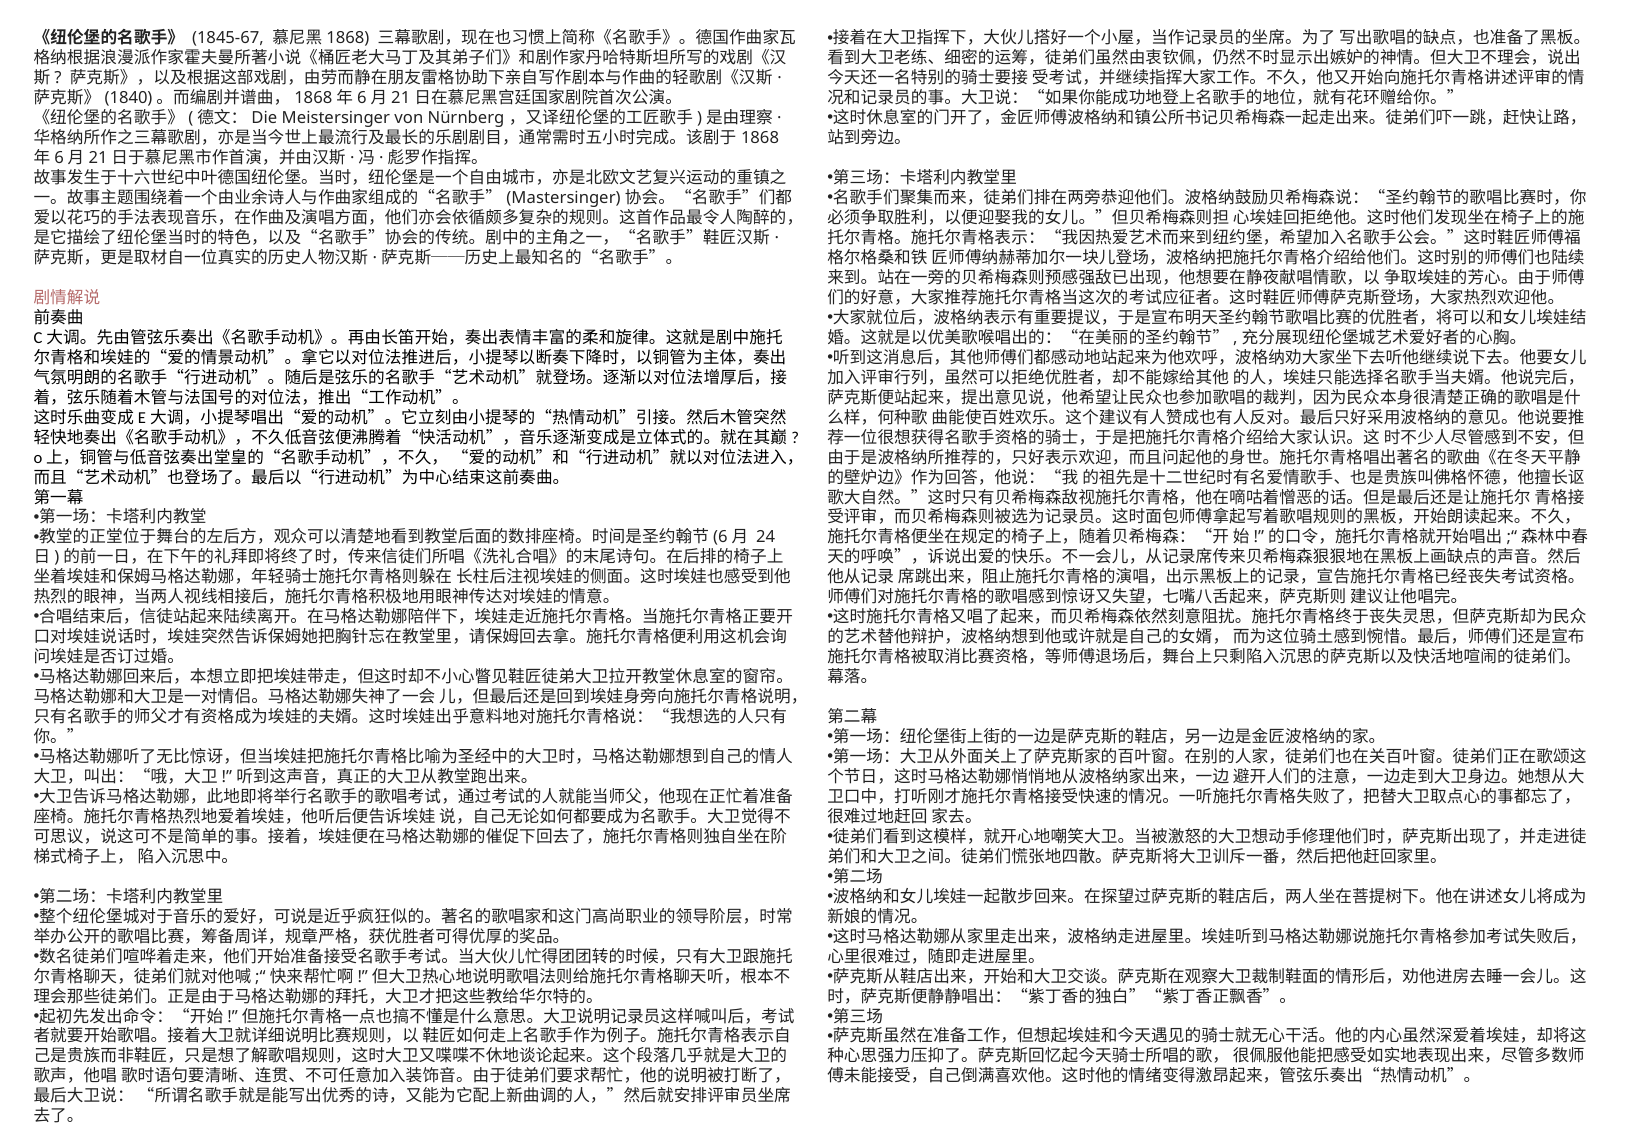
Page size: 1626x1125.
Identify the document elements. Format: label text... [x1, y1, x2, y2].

text_box 《纽伦堡的名歌手》 (1845-67, 慕尼黑1868) 三幕歌剧，现在也习惯上简称《名歌手》。德国作曲家瓦格纳根据浪漫派作家霍夫曼所著小说《桶匠老大马丁及其弟子们》和剧作家丹哈特斯坦所写的戏剧《汉斯? 萨克斯》，以及根据这部戏剧，由劳而静在朋友雷格协助下亲自写作剧本与作曲的轻歌剧《汉斯·萨克斯》(1840)。而编剧并谱曲，1868年6月21日在慕尼黑宫廷国家剧院首次公演。 《纽伦堡的名歌手》(德文：Die Meistersinger von Nürnberg，又译纽伦堡的工匠歌手)是由理察·华格纳所作之三幕歌剧，亦是当今世上最流行及最长的乐剧剧目，通常需时五小时完成。该剧于1868年6月21日于慕尼黑市作首演，并由汉斯·冯·彪罗作指挥。 故事发生于十六世纪中叶德国纽伦堡。当时，纽伦堡是一个自由城市，亦是北欧文艺复兴运动的重镇之一。故事主题围绕着一个由业余诗人与作曲家组成的“名歌手”(Mastersinger)协会。“名歌手”们都爱以花巧的手法表现音乐，在作曲及演唱方面，他们亦会依循颇多复杂的规则。这首作品最令人陶醉的，是它描绘了纽伦堡当时的特色，以及“名歌手”协会的传统。剧中的主角之一，“名歌手”鞋匠汉斯·萨克斯，更是取材自一位真实的历史人物汉斯·萨克斯──历史上最知名的“名歌手”。 剧情解说 前奏曲 C大调。先由管弦乐奏出《名歌手动机》。再由长笛开始，奏出表情丰富的柔和旋律。这就是剧中施托尔青格和埃娃的“爱的情景动机”。拿它以对位法推进后，小提琴以断奏下降时，以铜管为主体，奏出气氛明朗的名歌手“行进动机”。随后是弦乐的名歌手“艺术动机”就登场。逐渐以对位法增厚后，接着，弦乐随着木管与法国号的对位法，推出“工作动机”。 这时乐曲变成E大调，小提琴唱出“爱的动机”。它立刻由小提琴的“热情动机”引接。然后木管突然轻快地奏出《名歌手动机》，不久低音弦便沸腾着“快活动机”，音乐逐渐变成是立体式的。就在其巅?o上，铜管与低音弦奏出堂皇的“名歌手动机”，不久， “爱的动机”和“行进动机”就以对位法进入，而且“艺术动机”也登场了。最后以“行进动机”为中心结束这前奏曲。 第一幕 第一场：卡塔利内教堂 教堂的正堂位于舞台的左后方，观众可以清楚地看到教堂后面的数排座椅。时间是圣约翰节(6月 24日)的前一日，在下午的礼拜即将终了时，传来信徒们所唱《洗礼合唱》的末尾诗句。在后排的椅子上坐着埃娃和保姆马格达勒娜，年轻骑士施托尔青格则躲在 长柱后注视埃娃的侧面。这时埃娃也感受到他热烈的眼神，当两人视线相接后，施托尔青格积极地用眼神传达对埃娃的情意。 合唱结束后，信徒站起来陆续离开。在马格达勒娜陪伴下，埃娃走近施托尔青格。当施托尔青格正要开口对埃娃说话时，埃娃突然告诉保姆她把胸针忘在教堂里，请保姆回去拿。施托尔青格便利用这机会询问埃娃是否订过婚。 马格达勒娜回来后，本想立即把埃娃带走，但这时却不小心瞥见鞋匠徒弟大卫拉开教堂休息室的窗帘。马格达勒娜和大卫是一对情侣。马格达勒娜失神了一会 儿，但最后还是回到埃娃身旁向施托尔青格说明，只有名歌手的师父才有资格成为埃娃的夫婿。这时埃娃出乎意料地对施托尔青格说：“我想选的人只有你。” 马格达勒娜听了无比惊讶，但当埃娃把施托尔青格比喻为圣经中的大卫时，马格达勒娜想到自己的情人大卫，叫出：“哦，大卫!”听到这声音，真正的大卫从教堂跑出来。 大卫告诉马格达勒娜，此地即将举行名歌手的歌唱考试，通过考试的人就能当师父，他现在正忙着准备座椅。施托尔青格热烈地爱着埃娃，他听后便告诉埃娃 说，自己无论如何都要成为名歌手。大卫觉得不可思议，说这可不是简单的事。接着，埃娃便在马格达勒娜的催促下回去了，施托尔青格则独自坐在阶梯式椅子上， 陷入沉思中。 第二场：卡塔利内教堂里 整个纽伦堡城对于音乐的爱好，可说是近乎疯狂似的。著名的歌唱家和这门高尚职业的领导阶层，时常举办公开的歌唱比赛，筹备周详，规章严格，获优胜者可得优厚的奖品。 数名徒弟们喧哗着走来，他们开始准备接受名歌手考试。当大伙儿忙得团团转的时候，只有大卫跟施托尔青格聊天，徒弟们就对他喊;“快来帮忙啊!”但大卫热心地说明歌唱法则给施托尔青格聊天听，根本不理会那些徒弟们。正是由于马格达勒娜的拜托，大卫才把这些教给华尔特的。 起初先发出命令：“开始!”但施托尔青格一点也搞不懂是什么意思。大卫说明记录员这样喊叫后，考试者就要开始歌唱。接着大卫就详细说明比赛规则，以 鞋匠如何走上名歌手作为例子。施托尔青格表示自己是贵族而非鞋匠，只是想了解歌唱规则，这时大卫又喋喋不休地谈论起来。这个段落几乎就是大卫的歌声，他唱 歌时语句要清晰、连贯、不可任意加入装饰音。由于徒弟们要求帮忙，他的说明被打断了，最后大卫说： “所谓名歌手就是能写出优秀的诗，又能为它配上新曲调的人，”然后就安排评审员坐席去了。 [18, 19, 813, 1125]
text_box 接着在大卫指挥下，大伙儿搭好一个小屋，当作记录员的坐席。为了 写出歌唱的缺点，也准备了黑板。看到大卫老练、细密的运筹，徒弟们虽然由衷钦佩，仍然不时显示出嫉妒的神情。但大卫不理会，说出今天还一名特别的骑士要接 受考试，并继续指挥大家工作。不久，他又开始向施托尔青格讲述评审的情况和记录员的事。大卫说：“如果你能成功地登上名歌手的地位，就有花环赠给你。” 这时休息室的门开了，金匠师傅波格纳和镇公所书记贝希梅森一起走出来。徒弟们吓一跳，赶快让路，站到旁边。 第三场：卡塔利内教堂里 名歌手们聚集而来，徒弟们排在两旁恭迎他们。波格纳鼓励贝希梅森说：“圣约翰节的歌唱比赛时，你必须争取胜利，以便迎娶我的女儿。”但贝希梅森则担 心埃娃回拒绝他。这时他们发现坐在椅子上的施托尔青格。施托尔青格表示：“我因热爱艺术而来到纽约堡，希望加入名歌手公会。”这时鞋匠师傅福格尔格桑和铁 匠师傅纳赫蒂加尔一块儿登场，波格纳把施托尔青格介绍给他们。这时别的师傅们也陆续来到。站在一旁的贝希梅森则预感强敌已出现，他想要在静夜献唱情歌，以 争取埃娃的芳心。由于师傅们的好意，大家推荐施托尔青格当这次的考试应征者。这时鞋匠师傅萨克斯登场，大家热烈欢迎他。 大家就位后，波格纳表示有重要提议，于是宣布明天圣约翰节歌唱比赛的优胜者，将可以和女儿埃娃结婚。这就是以优美歌喉唱出的：“在美丽的圣约翰节”,充分展现纽伦堡城艺术爱好者的心胸。 听到这消息后，其他师傅们都感动地站起来为他欢呼，波格纳劝大家坐下去听他继续说下去。他要女儿加入评审行列，虽然可以拒绝优胜者，却不能嫁给其他 的人，埃娃只能选择名歌手当夫婿。他说完后，萨克斯便站起来，提出意见说，他希望让民众也参加歌唱的裁判，因为民众本身很清楚正确的歌唱是什么样，何种歌 曲能使百姓欢乐。这个建议有人赞成也有人反对。最后只好采用波格纳的意见。他说要推荐一位很想获得名歌手资格的骑士，于是把施托尔青格介绍给大家认识。这 时不少人尽管感到不安，但由于是波格纳所推荐的，只好表示欢迎，而且问起他的身世。施托尔青格唱出著名的歌曲《在冬天平静的壁炉边》作为回答，他说：“我 的祖先是十二世纪时有名爱情歌手、也是贵族叫佛格怀德，他擅长讴歌大自然。”这时只有贝希梅森敌视施托尔青格，他在嘀咕着憎恶的话。但是最后还是让施托尔 青格接受评审，而贝希梅森则被选为记录员。这时面包师傅拿起写着歌唱规则的黑板，开始朗读起来。不久，施托尔青格便坐在规定的椅子上，随着贝希梅森：“开 始!”的口令，施托尔青格就开始唱出;“森林中春天的呼唤”，诉说出爱的快乐。不一会儿，从记录席传来贝希梅森狠狠地在黑板上画缺点的声音。然后他从记录 席跳出来，阻止施托尔青格的演唱，出示黑板上的记录，宣告施托尔青格已经丧失考试资格。师傅们对施托尔青格的歌唱感到惊讶又失望，七嘴八舌起来，萨克斯则 建议让他唱完。 这时施托尔青格又唱了起来，而贝希梅森依然刻意阻扰。施托尔青格终于丧失灵思，但萨克斯却为民众的艺术替他辩护，波格纳想到他或许就是自己的女婿， 而为这位骑土感到惋惜。最后，师傅们还是宣布施托尔青格被取消比赛资格，等师傅退场后，舞台上只剩陷入沉思的萨克斯以及快活地喧闹的徒弟们。幕落。 第二幕 第一场：纽伦堡街上街的一边是萨克斯的鞋店，另一边是金匠波格纳的家。 第一场：大卫从外面关上了萨克斯家的百叶窗。在别的人家，徒弟们也在关百叶窗。徒弟们正在歌颂这个节日，这时马格达勒娜悄悄地从波格纳家出来，一边 避开人们的注意，一边走到大卫身边。她想从大卫口中，打听刚才施托尔青格接受快速的情况。一听施托尔青格失败了，把替大卫取点心的事都忘了，很难过地赶回 家去。 徒弟们看到这模样，就开心地嘲笑大卫。当被激怒的大卫想动手修理他们时，萨克斯出现了，并走进徒弟们和大卫之间。徒弟们慌张地四散。萨克斯将大卫训斥一番，然后把他赶回家里。 第二场 波格纳和女儿埃娃一起散步回来。在探望过萨克斯的鞋店后，两人坐在菩提树下。他在讲述女儿将成为新娘的情况。 这时马格达勒娜从家里走出来，波格纳走进屋里。埃娃听到马格达勒娜说施托尔青格参加考试失败后，心里很难过，随即走进屋里。 萨克斯从鞋店出来，开始和大卫交谈。萨克斯在观察大卫裁制鞋面的情形后，劝他进房去睡一会儿。这时，萨克斯便静静唱出：“紫丁香的独白”“紫丁香正飘香”。 第三场 萨克斯虽然在准备工作，但想起埃娃和今天遇见的骑士就无心干活。他的内心虽然深爱着埃娃，却将这种心思强力压抑了。萨克斯回忆起今天骑士所唱的歌， 很佩服他能把感受如实地表现出来，尽管多数师傅未能接受，自己倒满喜欢他。这时他的情绪变得激昂起来，管弦乐奏出“热情动机”。 [812, 19, 1607, 1113]
